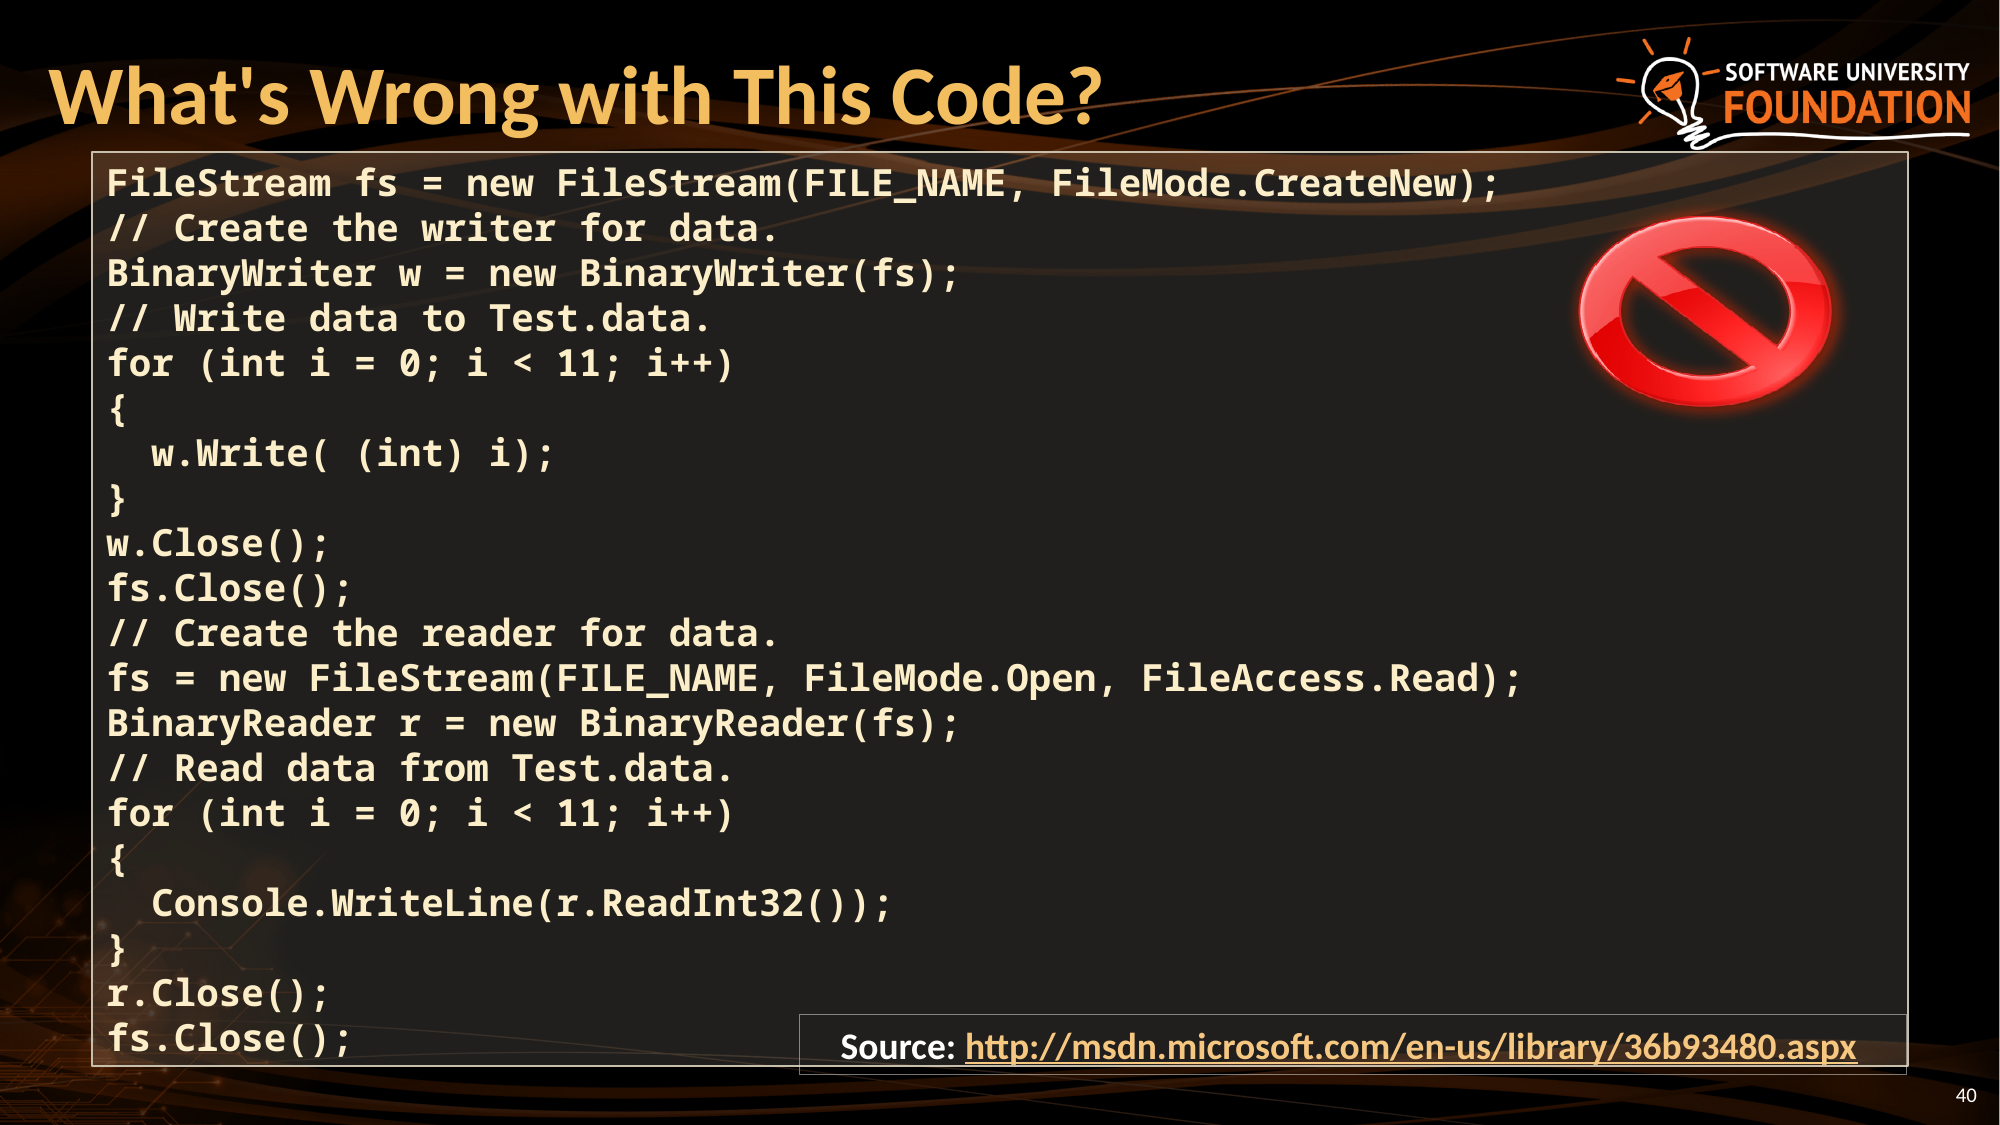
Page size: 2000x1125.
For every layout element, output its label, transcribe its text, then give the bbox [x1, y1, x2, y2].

list Methods naming guidelines Use meaningful method names Method names should answer the question: What does this method do? If you cannot find a good name for a method, think about whether it has a clear intent Examples: FindStudent, LoadReport, Sine Incorrect examples: Method1, DoSomething, HandleStuff, SampleMethod, DirtyHack [1569, 207, 1851, 419]
text_box FileStream fs = new FileStream(FILE_NAME, FileMode.CreateNew); // Create the writer for data. BinaryWriter w = new BinaryWriter(fs); // Write data to Test.data. for (int i = 0; i < 11; i++) { w.Write( (int) i); } w.Close(); fs.Close(); // Create the reader for data. fs = new FileStream(FILE_NAME, FileMode.Open, FileAccess.Read); BinaryReader r = new BinaryReader(fs); // Read data from Test.data. for (int i = 0; i < 11; i++) { Console.WriteLine(r.ReadInt32()); } r.Close(); fs.Close(); [91, 151, 1908, 1067]
title Naming Methods [1566, 204, 1854, 422]
picture [0, 0, 2000, 1125]
list Software University [1842, 215, 1847, 411]
title What's Wrong with This Code? [30, 6, 1602, 189]
slide_number 40 [1882, 1074, 1983, 1113]
text_box Source: http://msdn.microsoft.com/en-us/library/36b93480.aspx [799, 1014, 1907, 1075]
